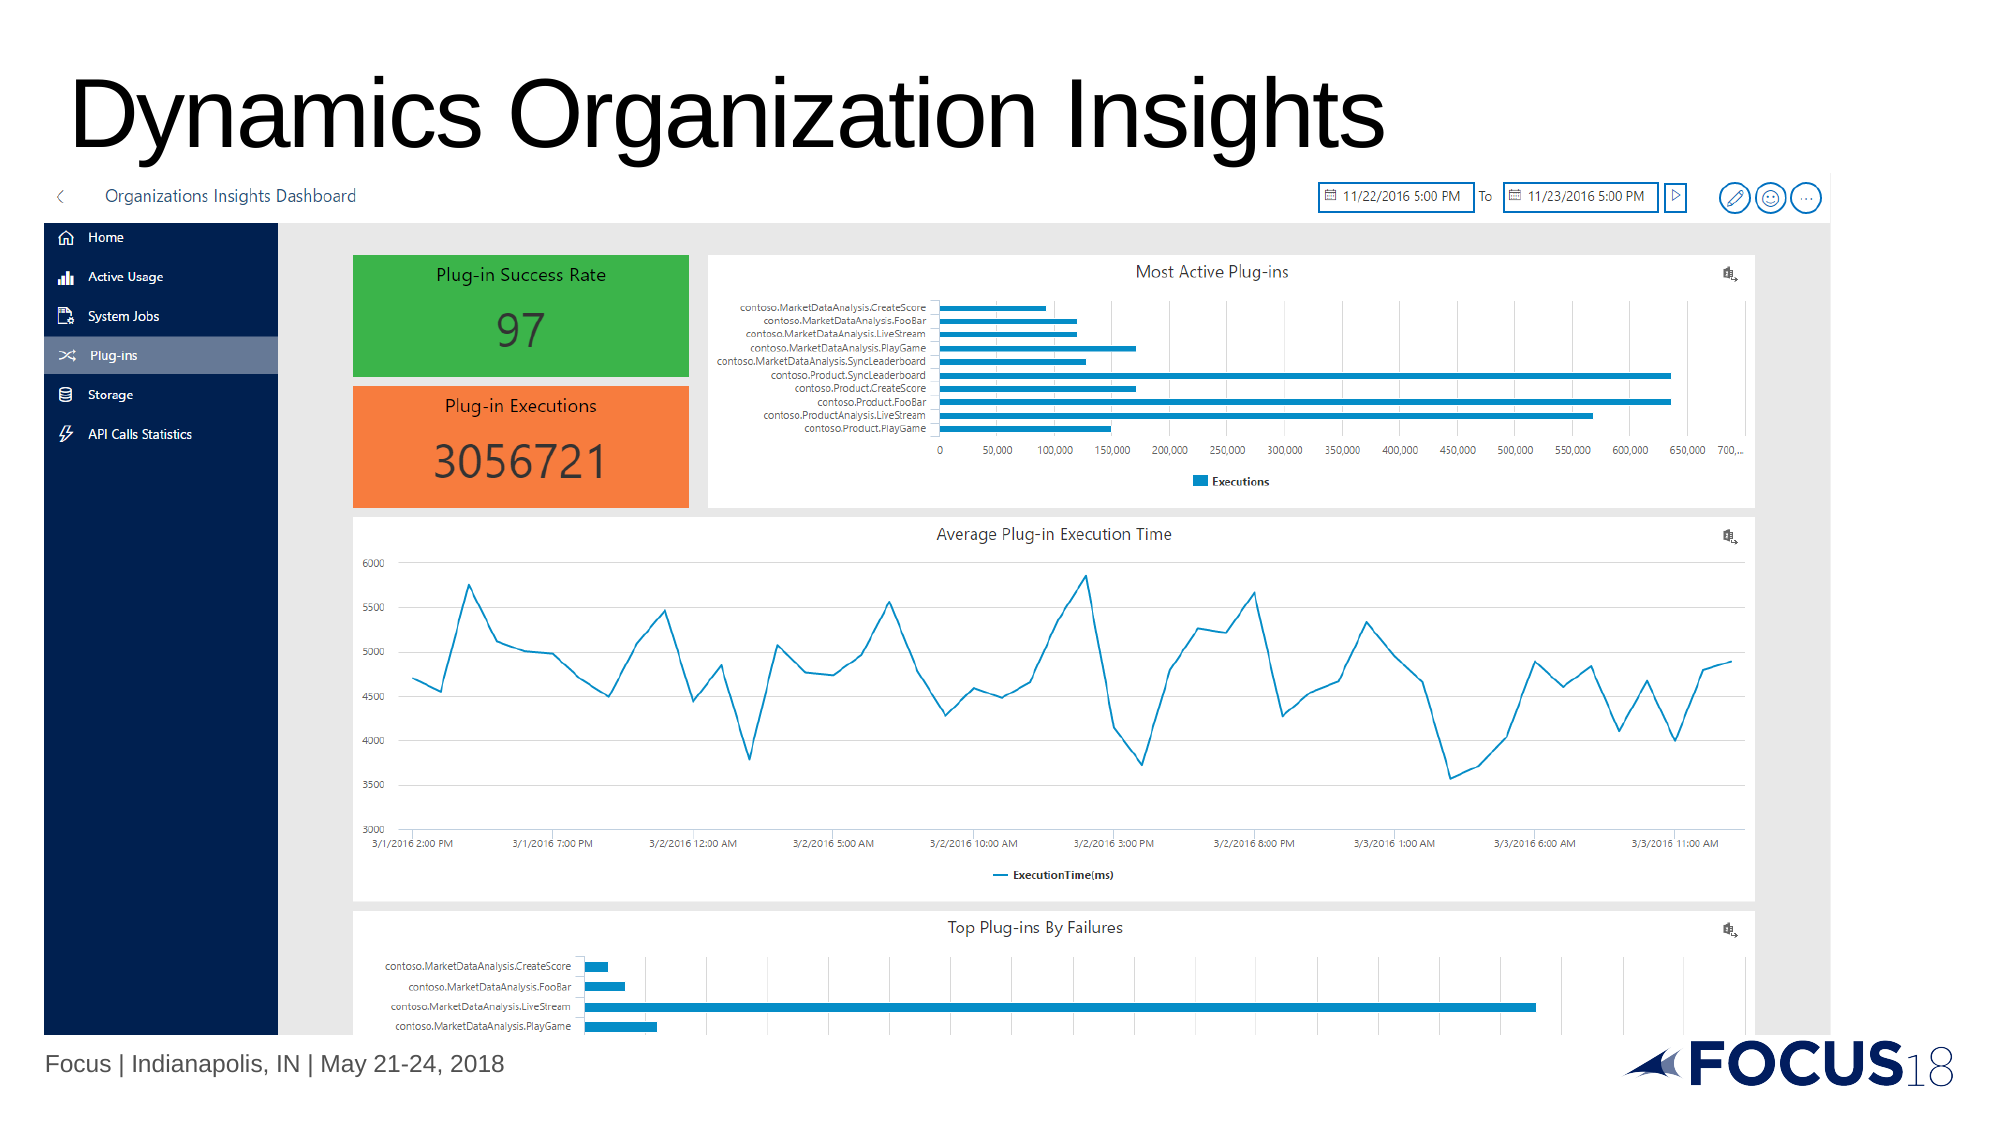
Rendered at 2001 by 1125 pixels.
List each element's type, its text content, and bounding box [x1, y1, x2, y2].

picture [1619, 1038, 1956, 1088]
picture [43, 173, 1831, 1036]
title Dynamics Organization Insights [44, 47, 1957, 196]
